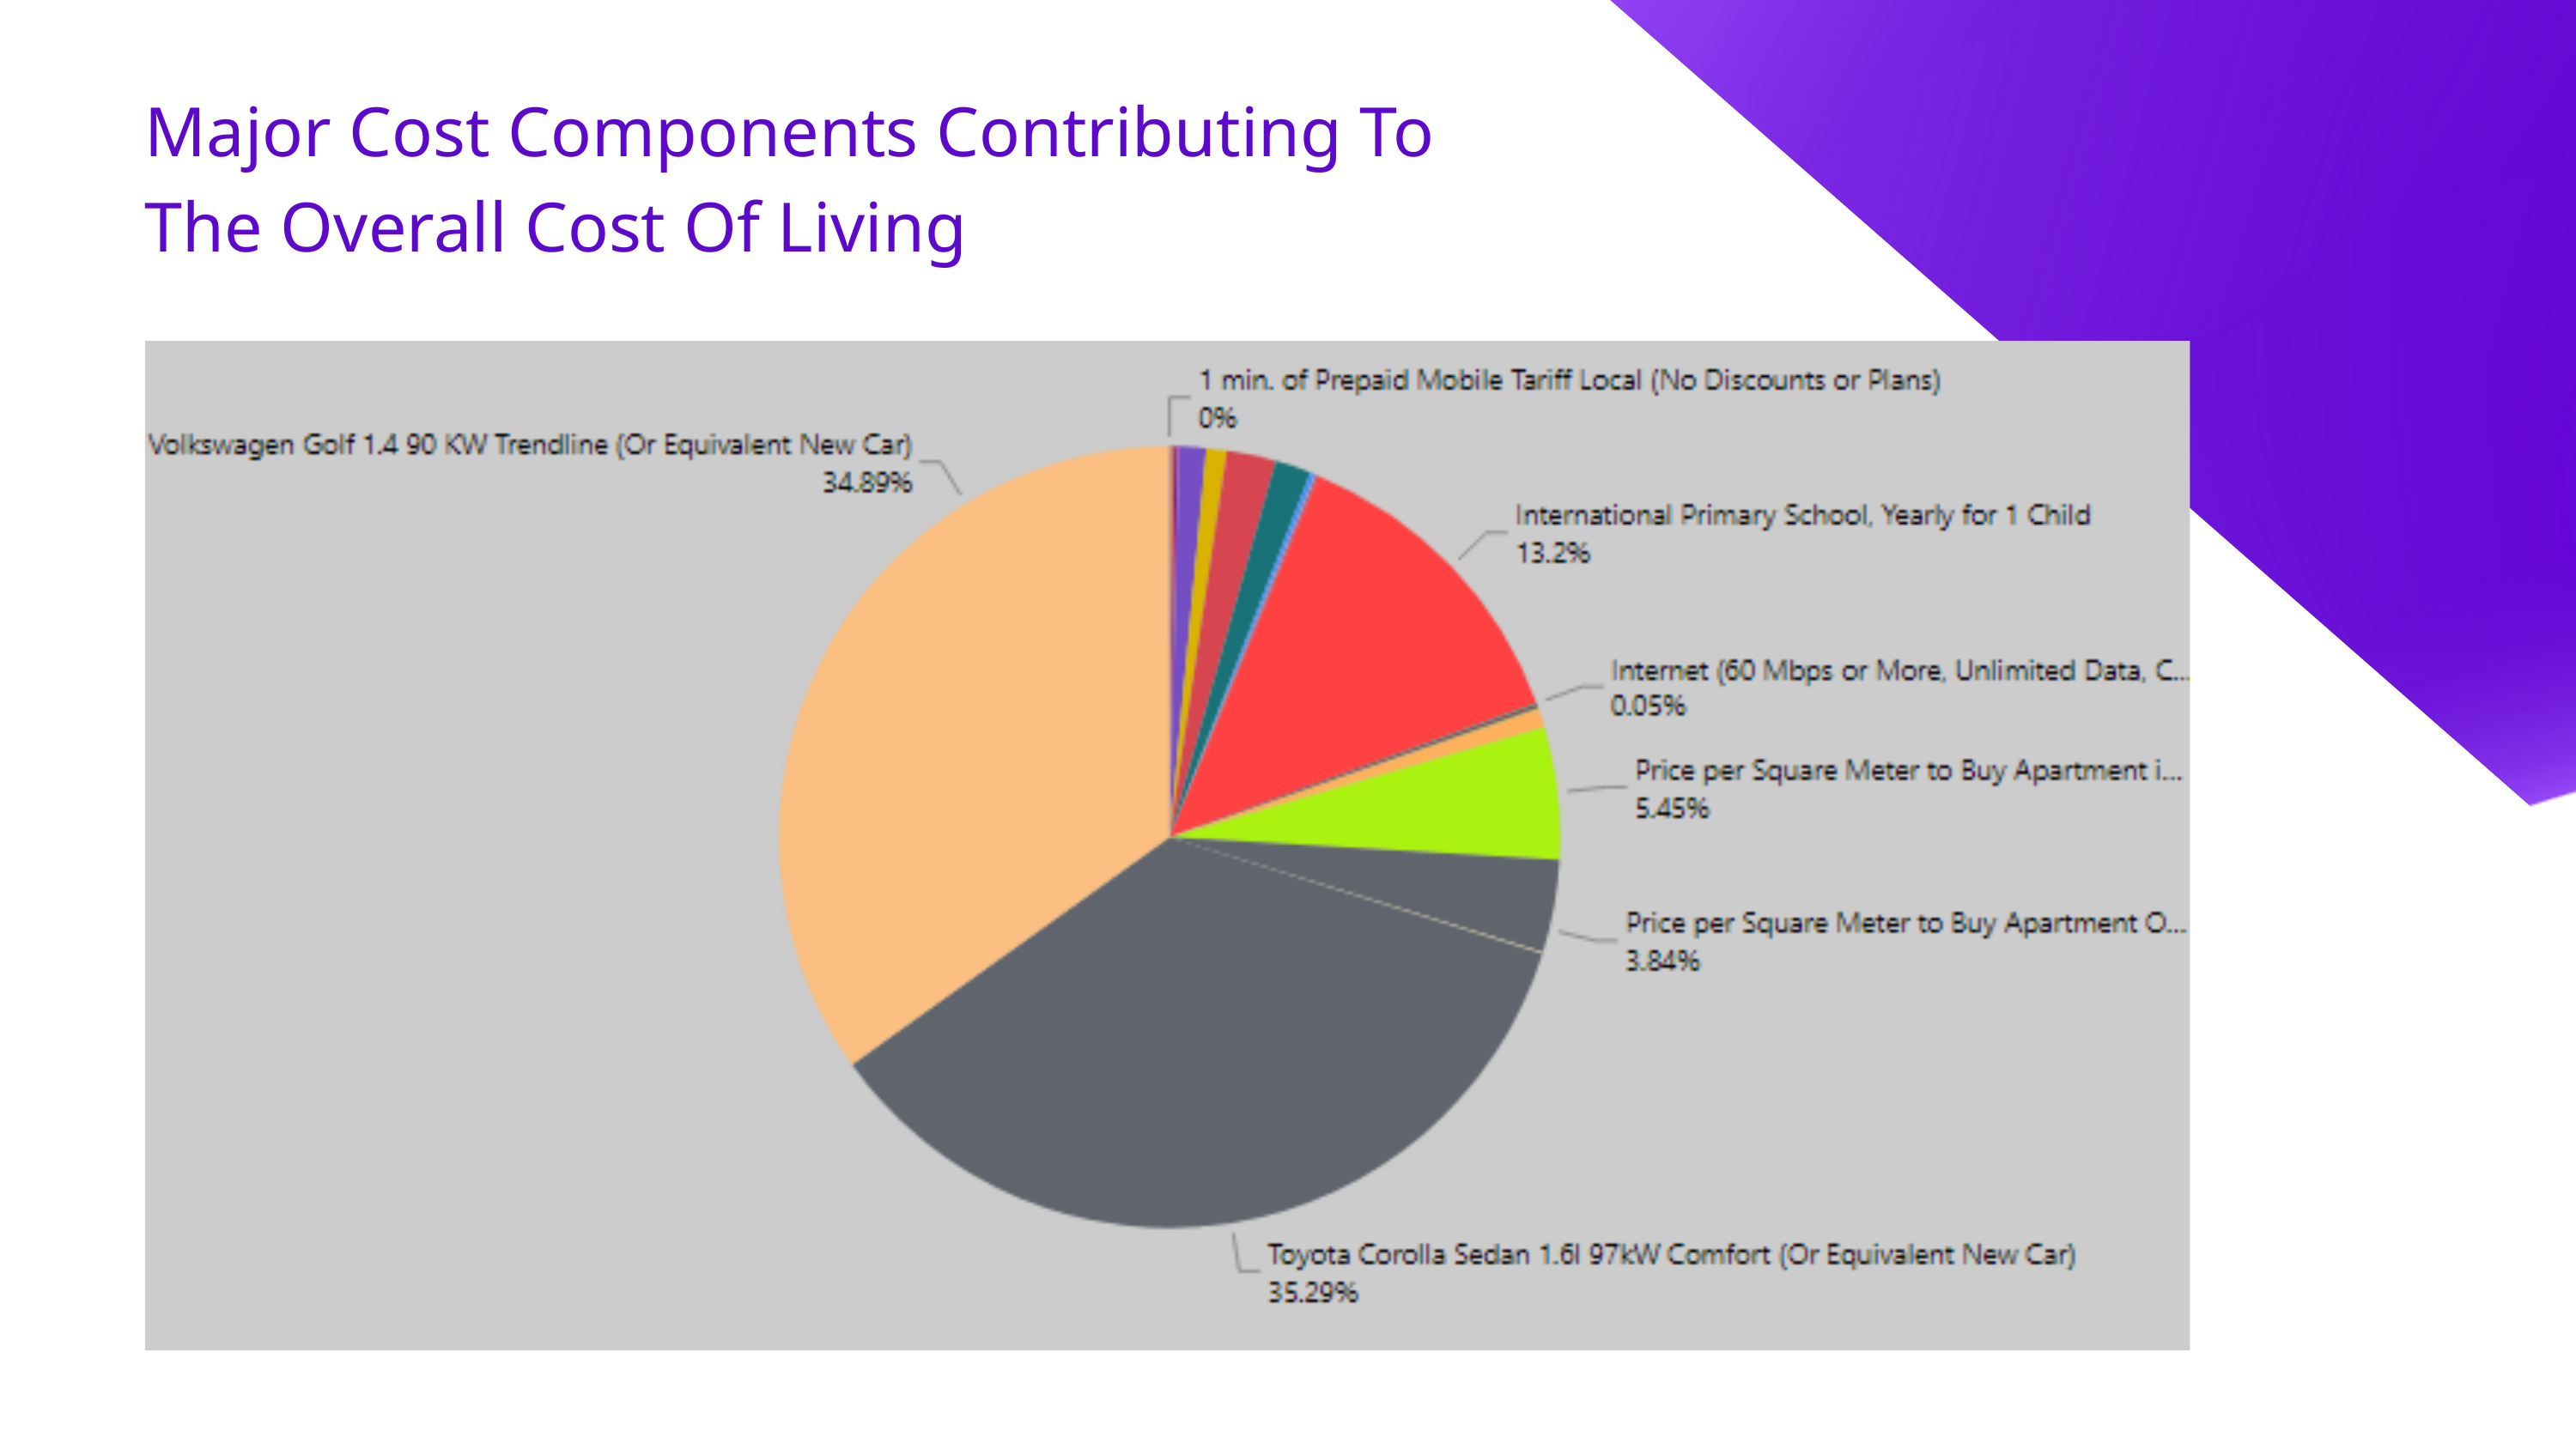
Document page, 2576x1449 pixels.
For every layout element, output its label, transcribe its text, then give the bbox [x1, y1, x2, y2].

text_box [1610, 0, 2576, 846]
text_box [144, 341, 2190, 1350]
text_box Major Cost Components Contributing To The Overall Cost Of Living [144, 75, 1505, 266]
